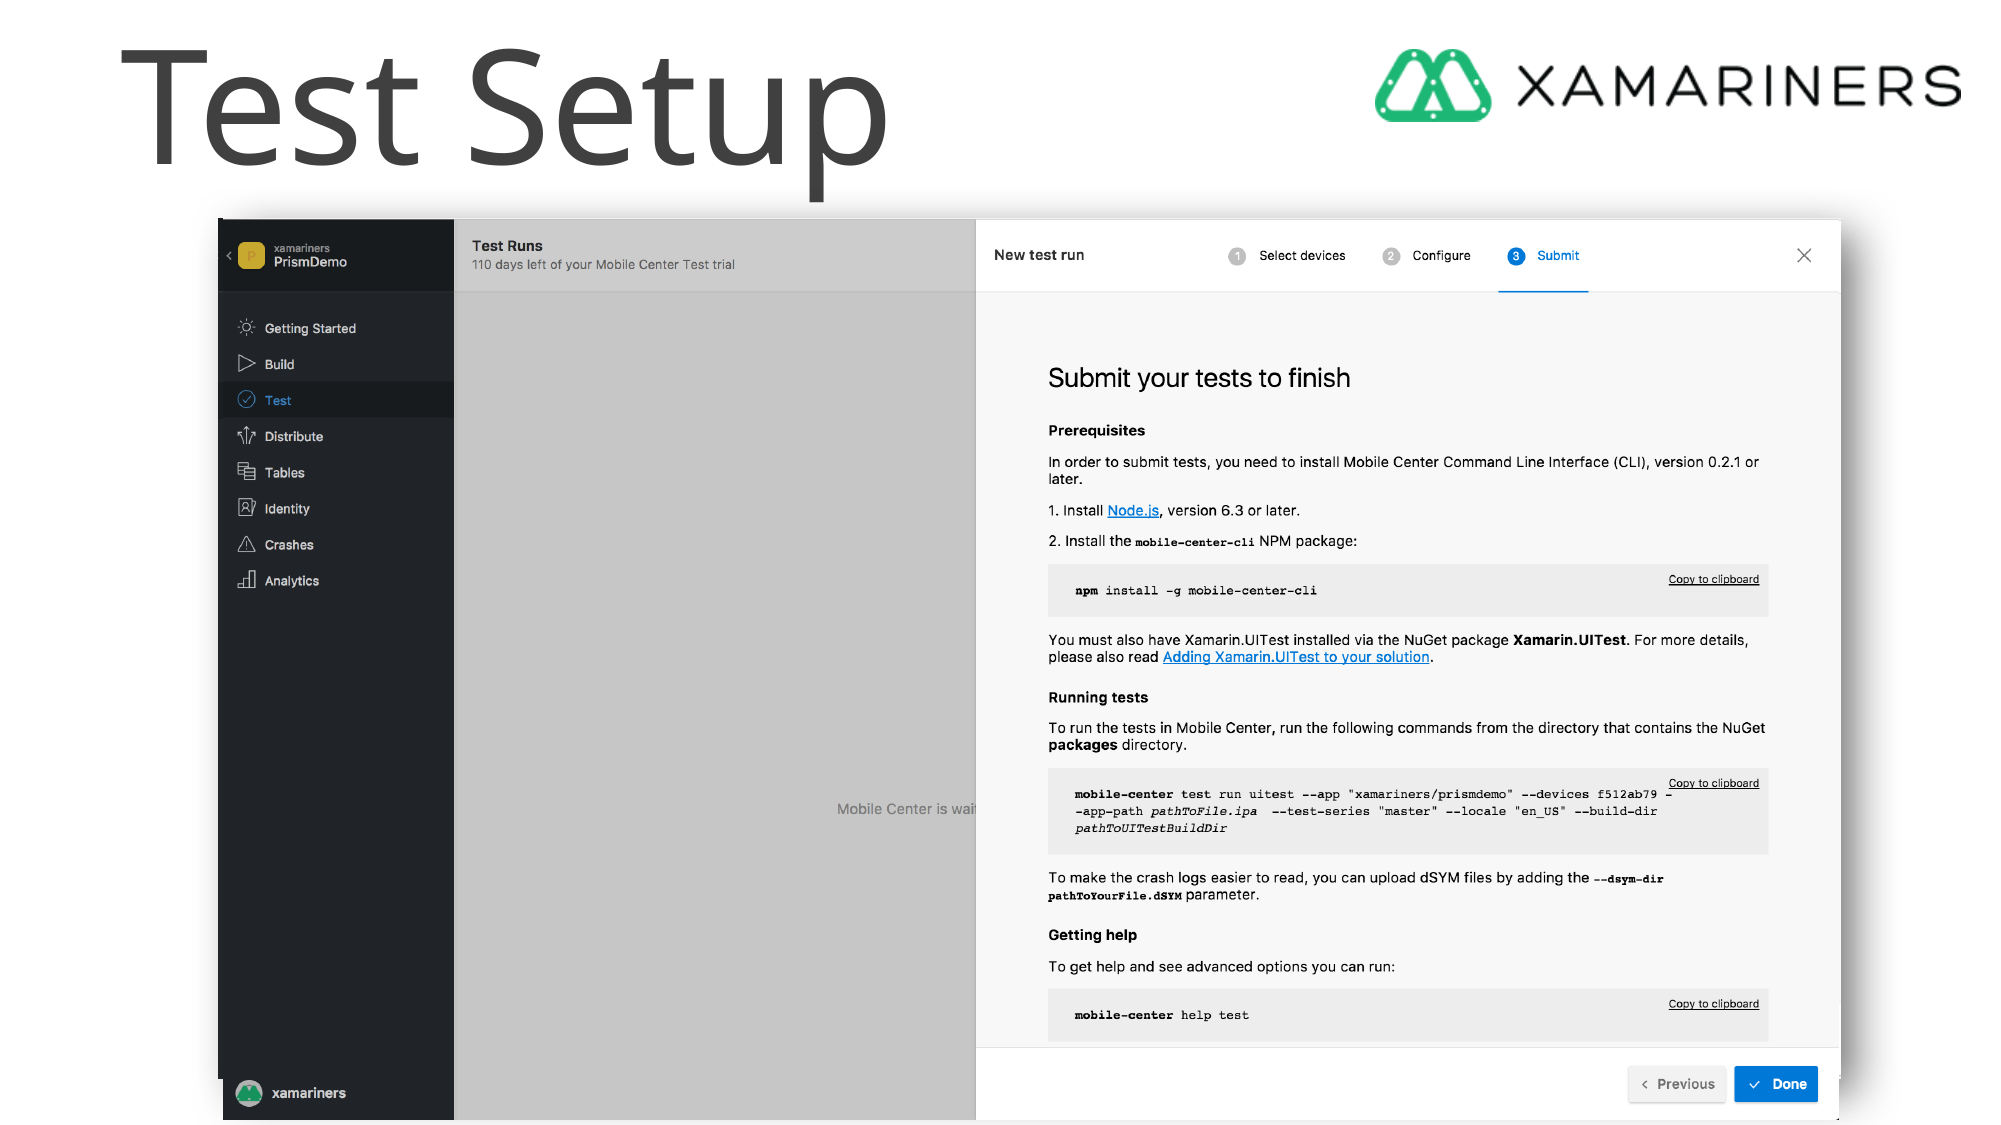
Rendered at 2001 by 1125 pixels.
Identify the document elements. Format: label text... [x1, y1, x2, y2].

picture [218, 217, 1841, 1120]
picture [1375, 49, 1961, 123]
text_box Test Setup [91, 49, 1785, 185]
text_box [1841, 954, 1845, 1022]
